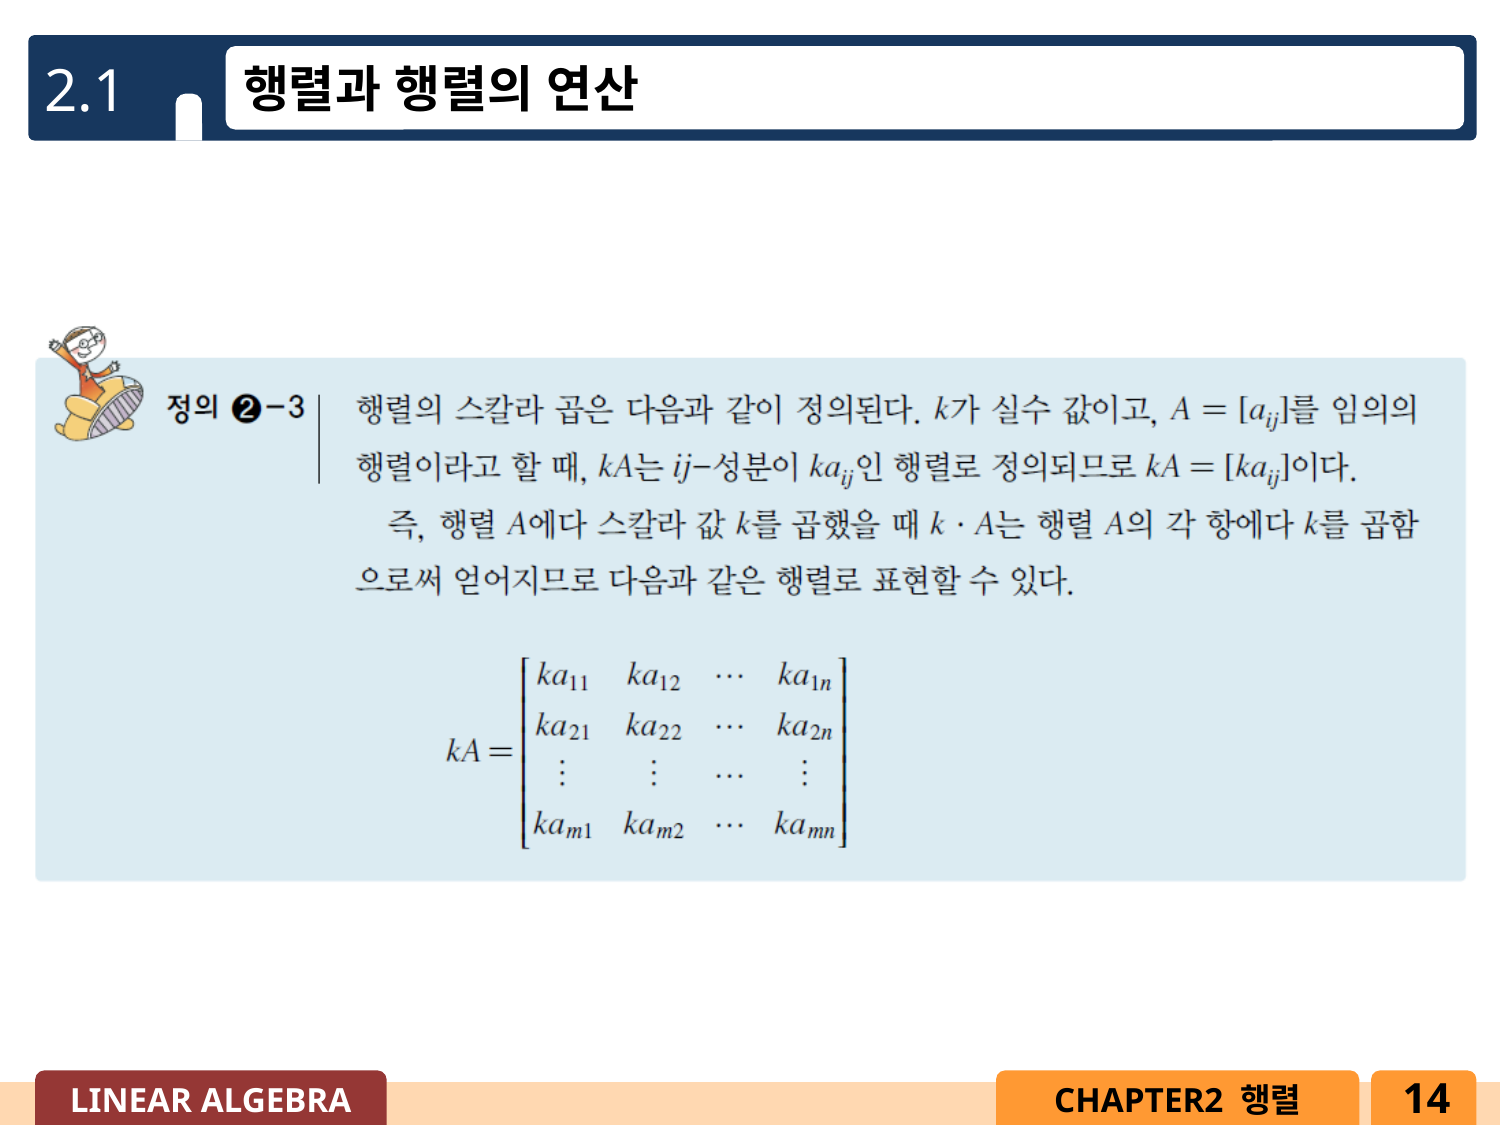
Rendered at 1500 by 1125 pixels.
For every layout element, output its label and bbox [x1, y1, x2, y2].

text_box [28, 34, 1477, 141]
picture [0, 306, 1500, 905]
text_box [0, 1070, 1500, 1125]
